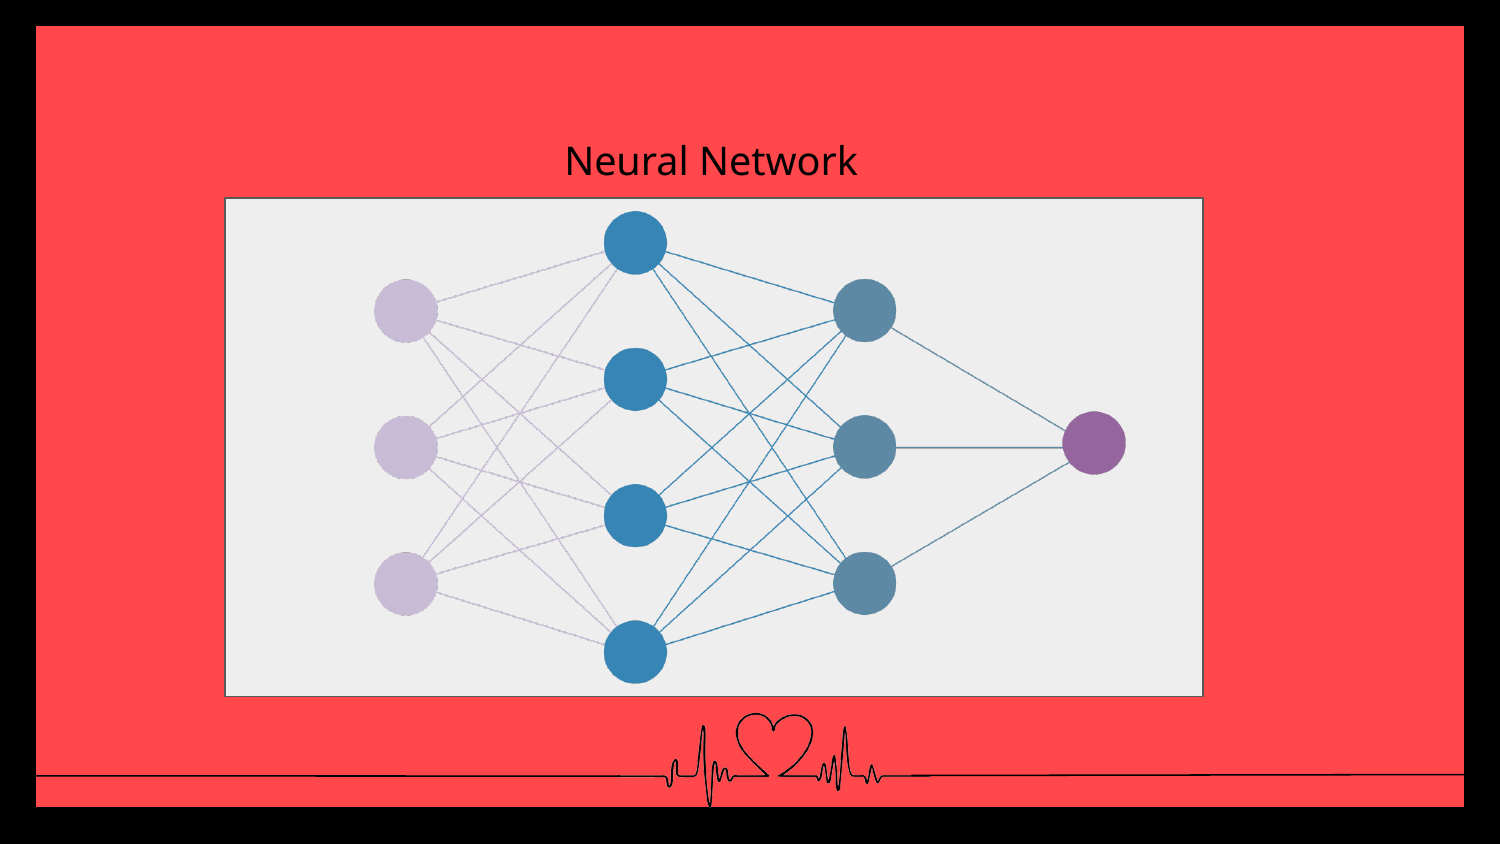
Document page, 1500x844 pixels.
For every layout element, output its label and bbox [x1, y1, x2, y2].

picture [36, 25, 1464, 688]
text_box [22, 688, 1478, 832]
